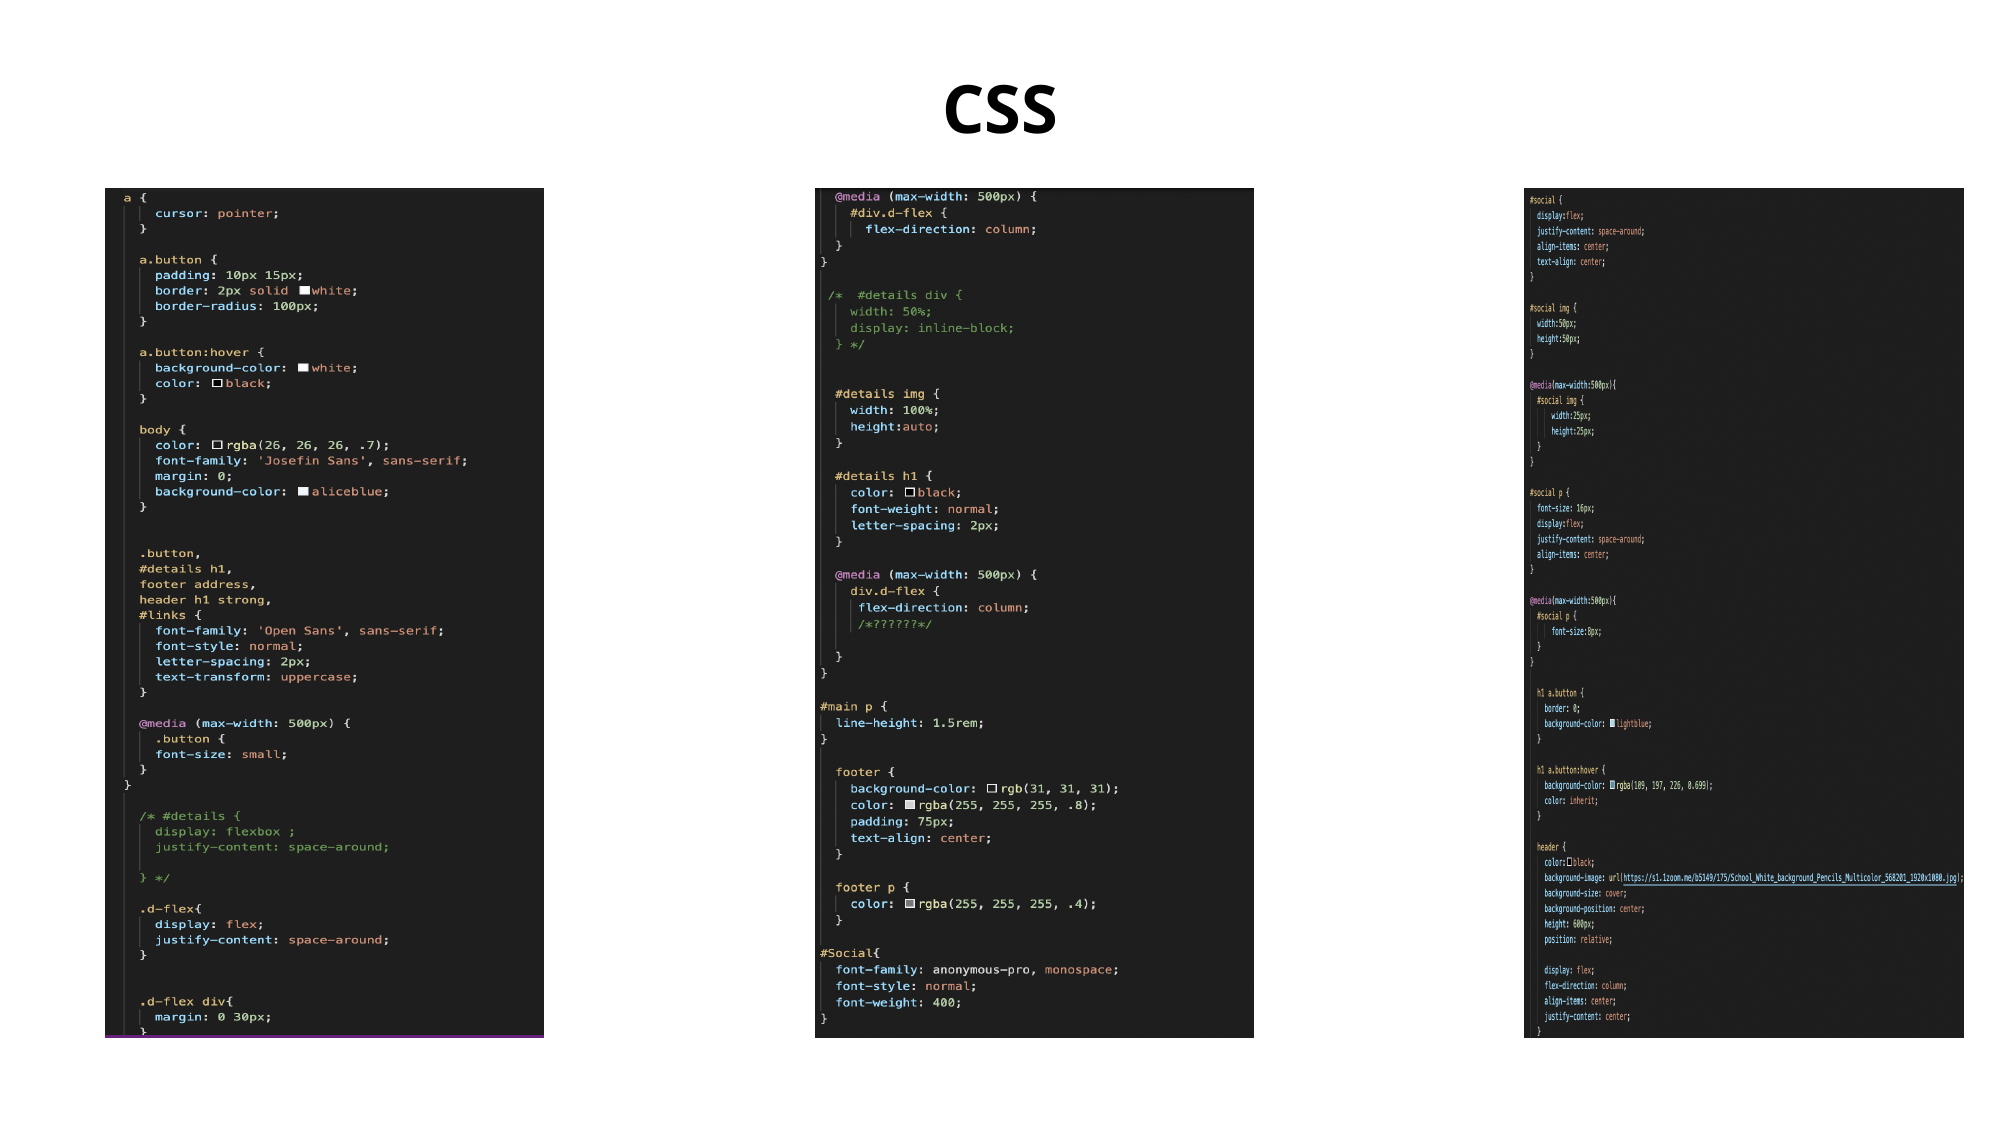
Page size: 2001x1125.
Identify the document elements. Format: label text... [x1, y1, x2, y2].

picture [105, 188, 544, 1038]
picture [1524, 188, 1964, 1038]
title CSS [838, 34, 1162, 188]
picture [815, 188, 1254, 1038]
